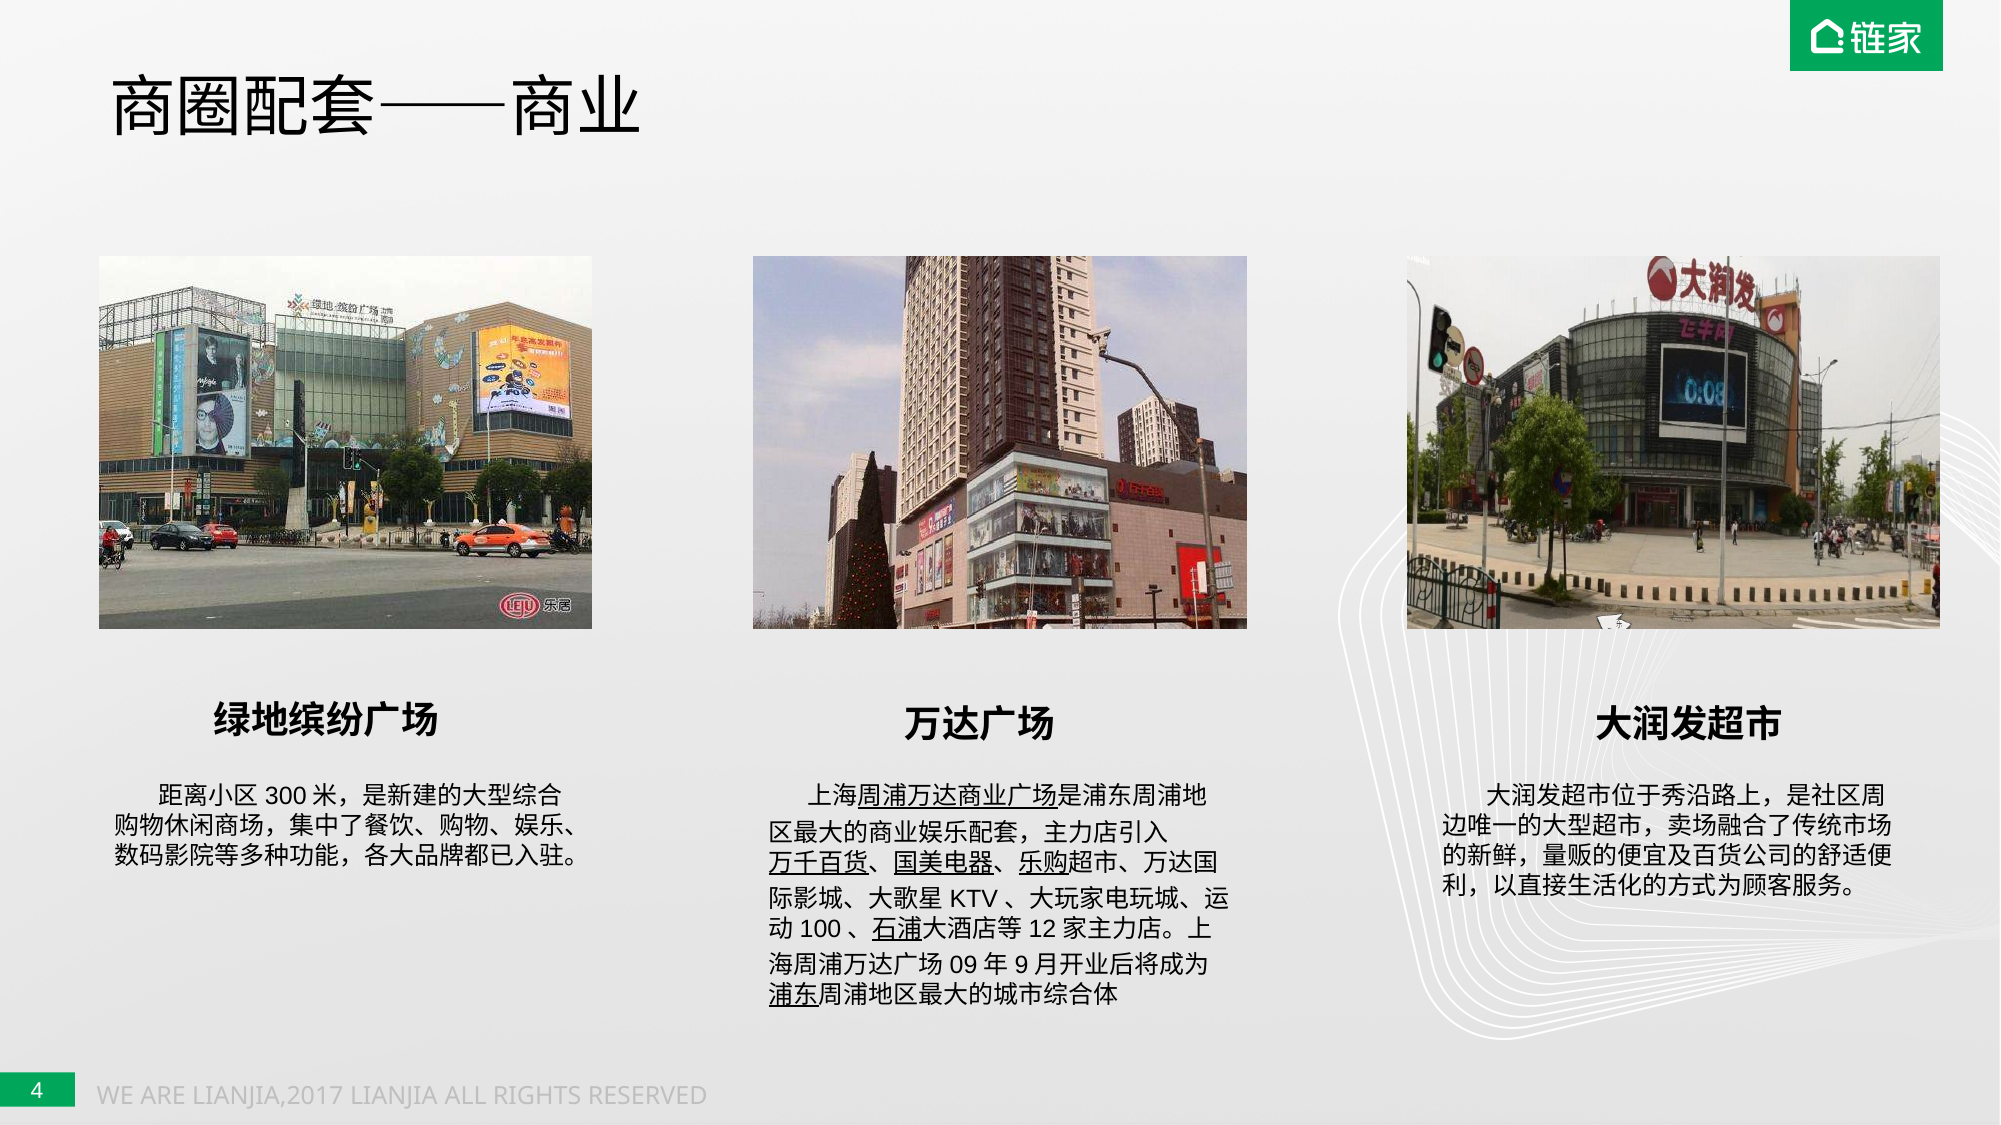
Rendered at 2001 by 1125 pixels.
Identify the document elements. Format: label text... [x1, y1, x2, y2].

text_box 万达广场 [889, 692, 1151, 753]
picture [0, 0, 2000, 1125]
text_box 上海周浦万达商业广场是浦东周浦地区最大的商业娱乐配套，主力店引入万千百货、国美电器、乐购超市、万达国际影城、大歌星KTV、大玩家电玩城、运动100、石浦大酒店等12家主力店。上海周浦万达广场09年9月开业后将成为浦东周浦地区最大的城市综合体 [753, 772, 1247, 1022]
text_box 大润发超市位于秀沿路上，是社区周边唯一的大型超市，卖场融合了传统市场的新鲜，量贩的便宜及百货公司的舒适便利，以直接生活化的方式为顾客服务。 [1427, 772, 1920, 907]
title 商圈配套——商业 [94, 57, 1139, 160]
text_box 绿地缤纷广场 [199, 688, 460, 749]
text_box 距离小区300米，是新建的大型综合购物休闲商场，集中了餐饮、购物、娱乐、数码影院等多种功能，各大品牌都已入驻。 [99, 772, 592, 877]
text_box 大润发超市 [1580, 692, 1809, 753]
